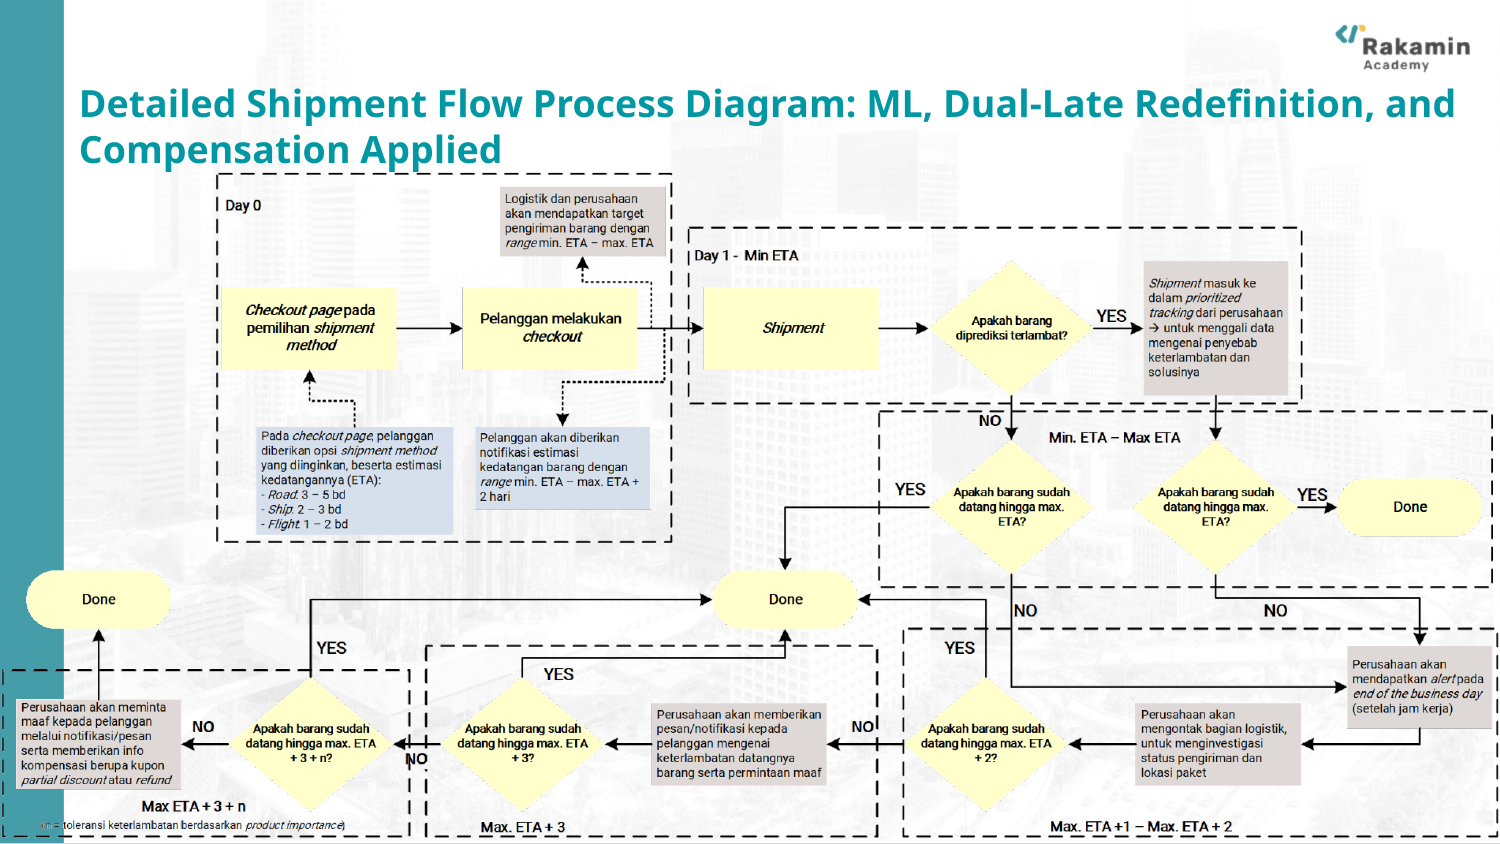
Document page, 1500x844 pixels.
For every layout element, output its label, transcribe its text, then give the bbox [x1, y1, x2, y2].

text_box Detailed Shipment Flow Process Diagram: ML, Dual-Late Redefinition, and Compensation Applied [67, 73, 1500, 171]
picture [0, 0, 1500, 844]
